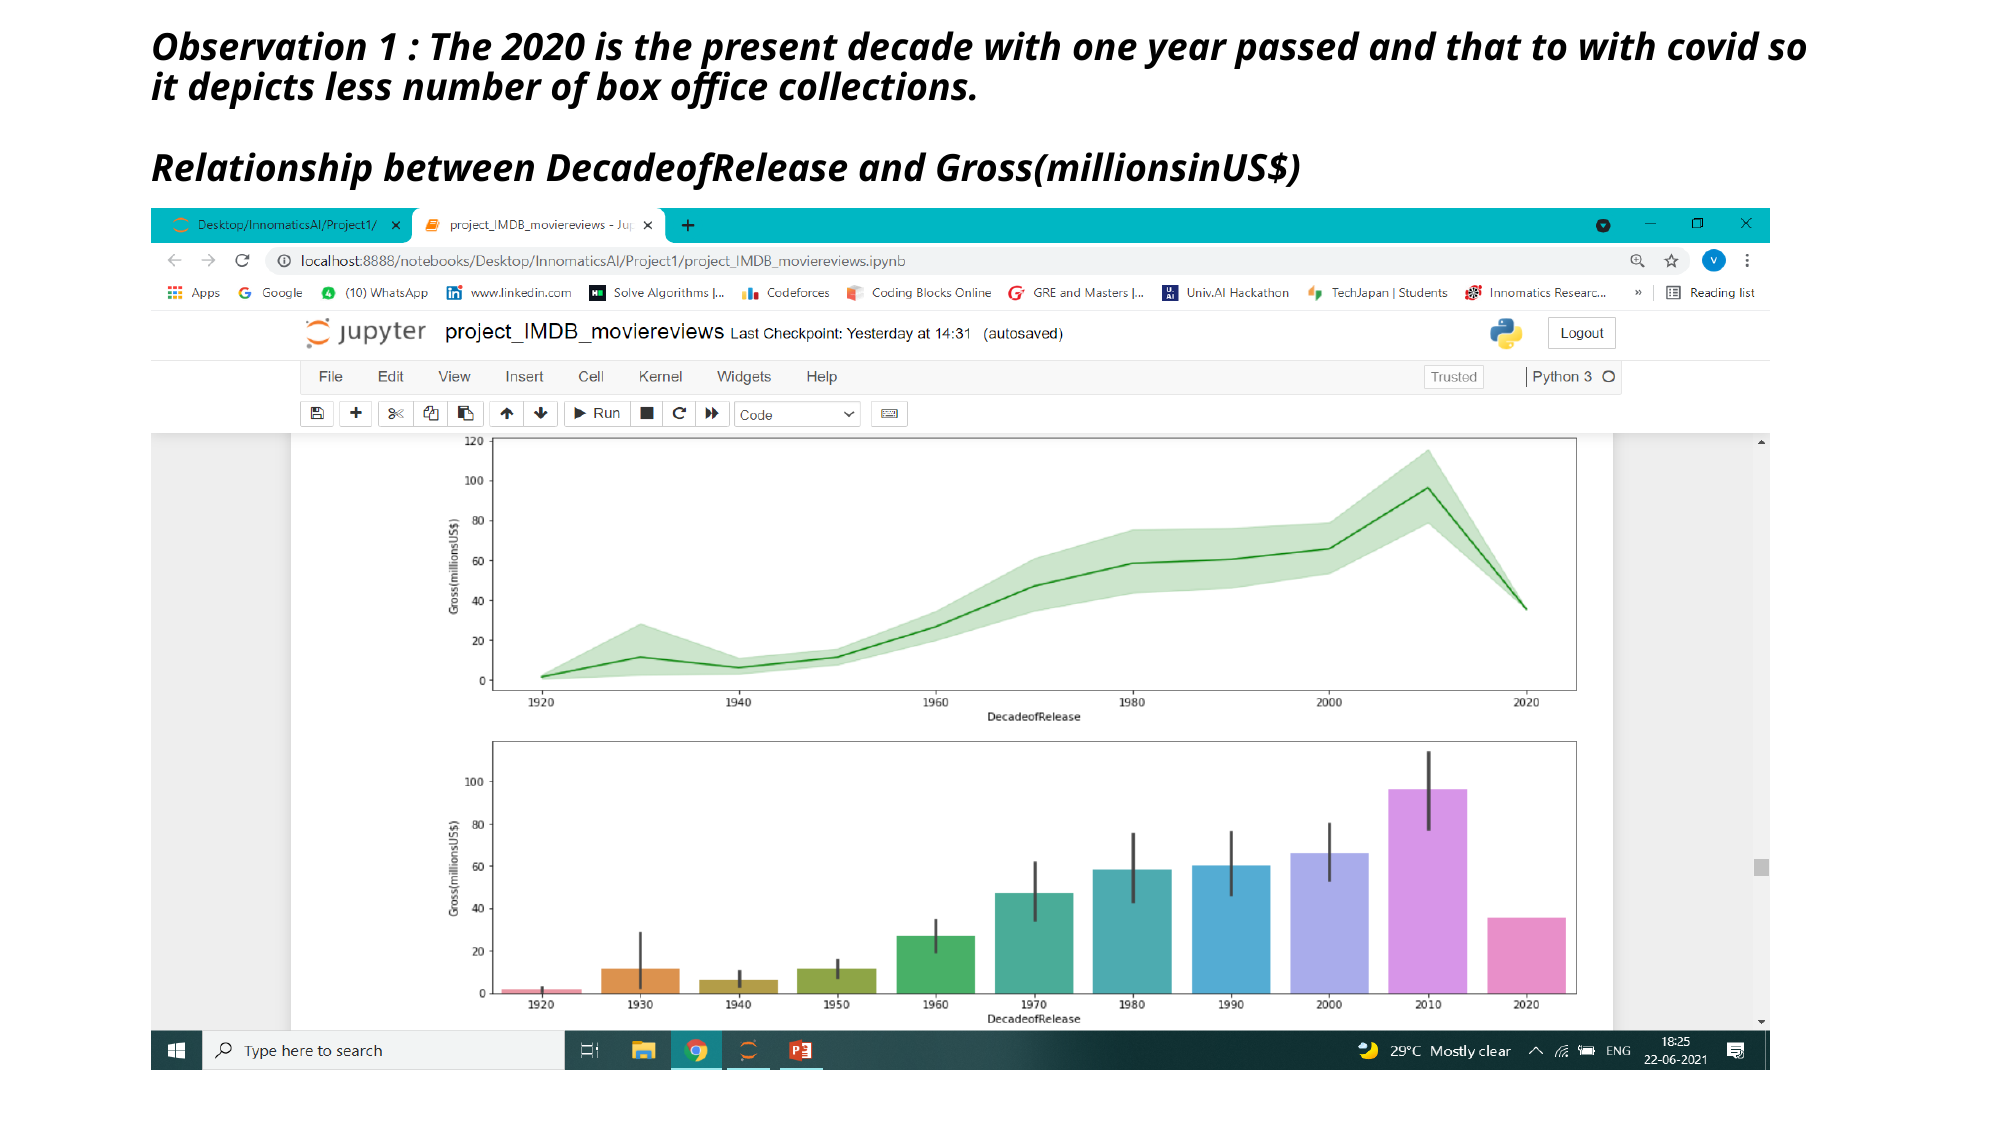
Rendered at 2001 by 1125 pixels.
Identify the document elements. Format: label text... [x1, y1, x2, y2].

picture [151, 208, 1770, 1070]
title Observation 1 : The 2020 is the present decade with one year passed and that to with covid so it depicts less number of box office collections. Relationship between DecadeofRelease and Gross(millionsinUS$) [136, 0, 1862, 218]
